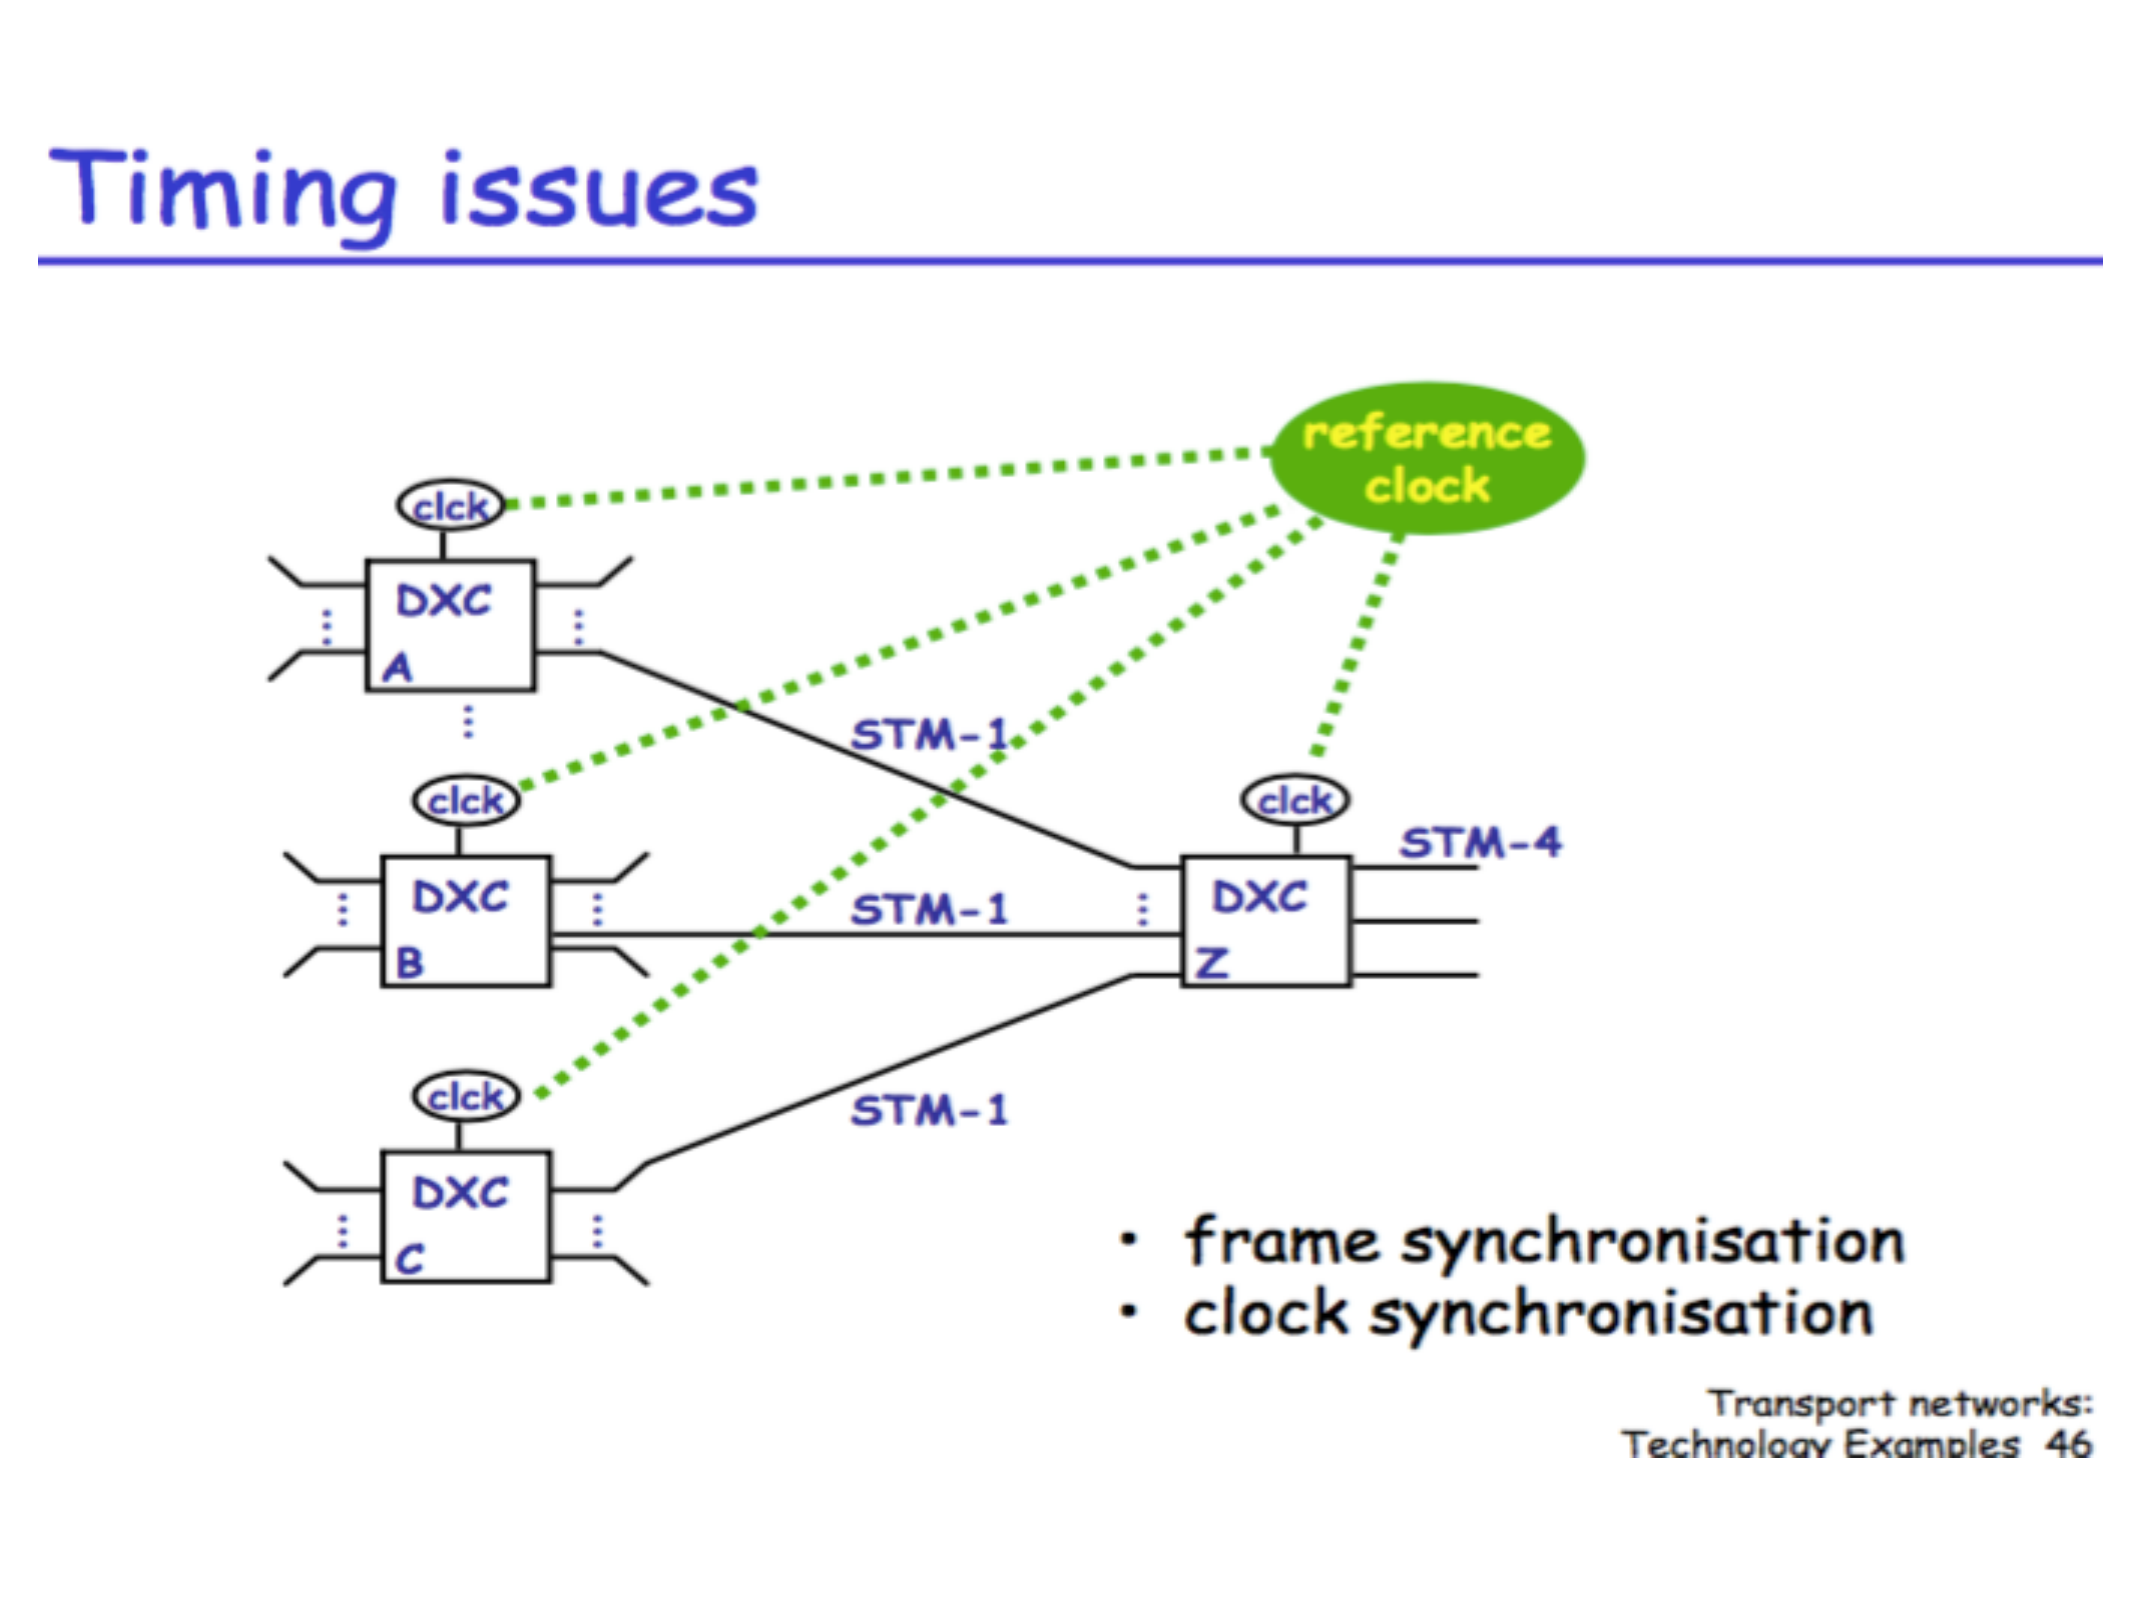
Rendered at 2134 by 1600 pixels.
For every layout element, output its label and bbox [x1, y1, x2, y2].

picture [37, 126, 2103, 1458]
